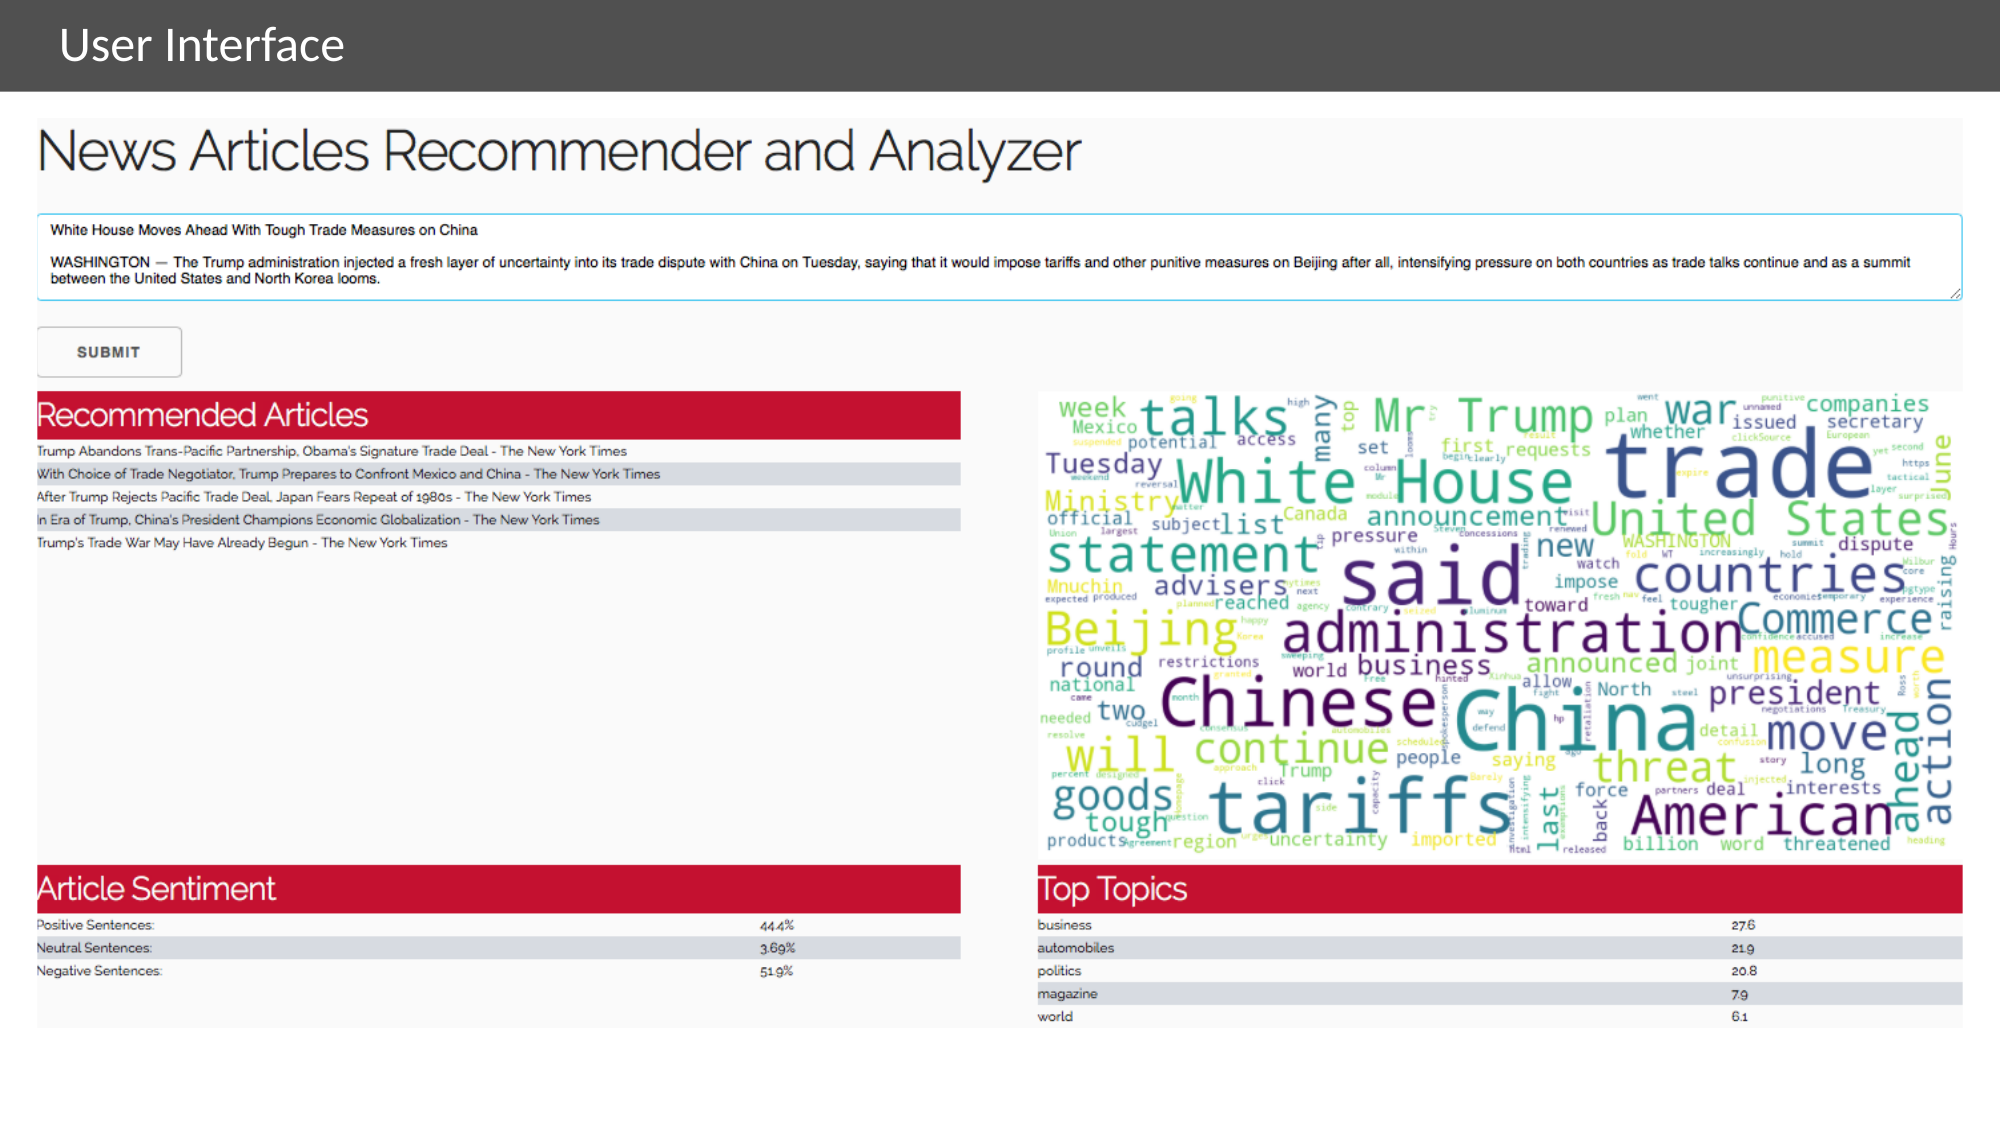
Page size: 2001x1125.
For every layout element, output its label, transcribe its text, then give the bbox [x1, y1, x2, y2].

picture [37, 118, 1963, 1028]
title User Interface [43, 10, 1956, 82]
